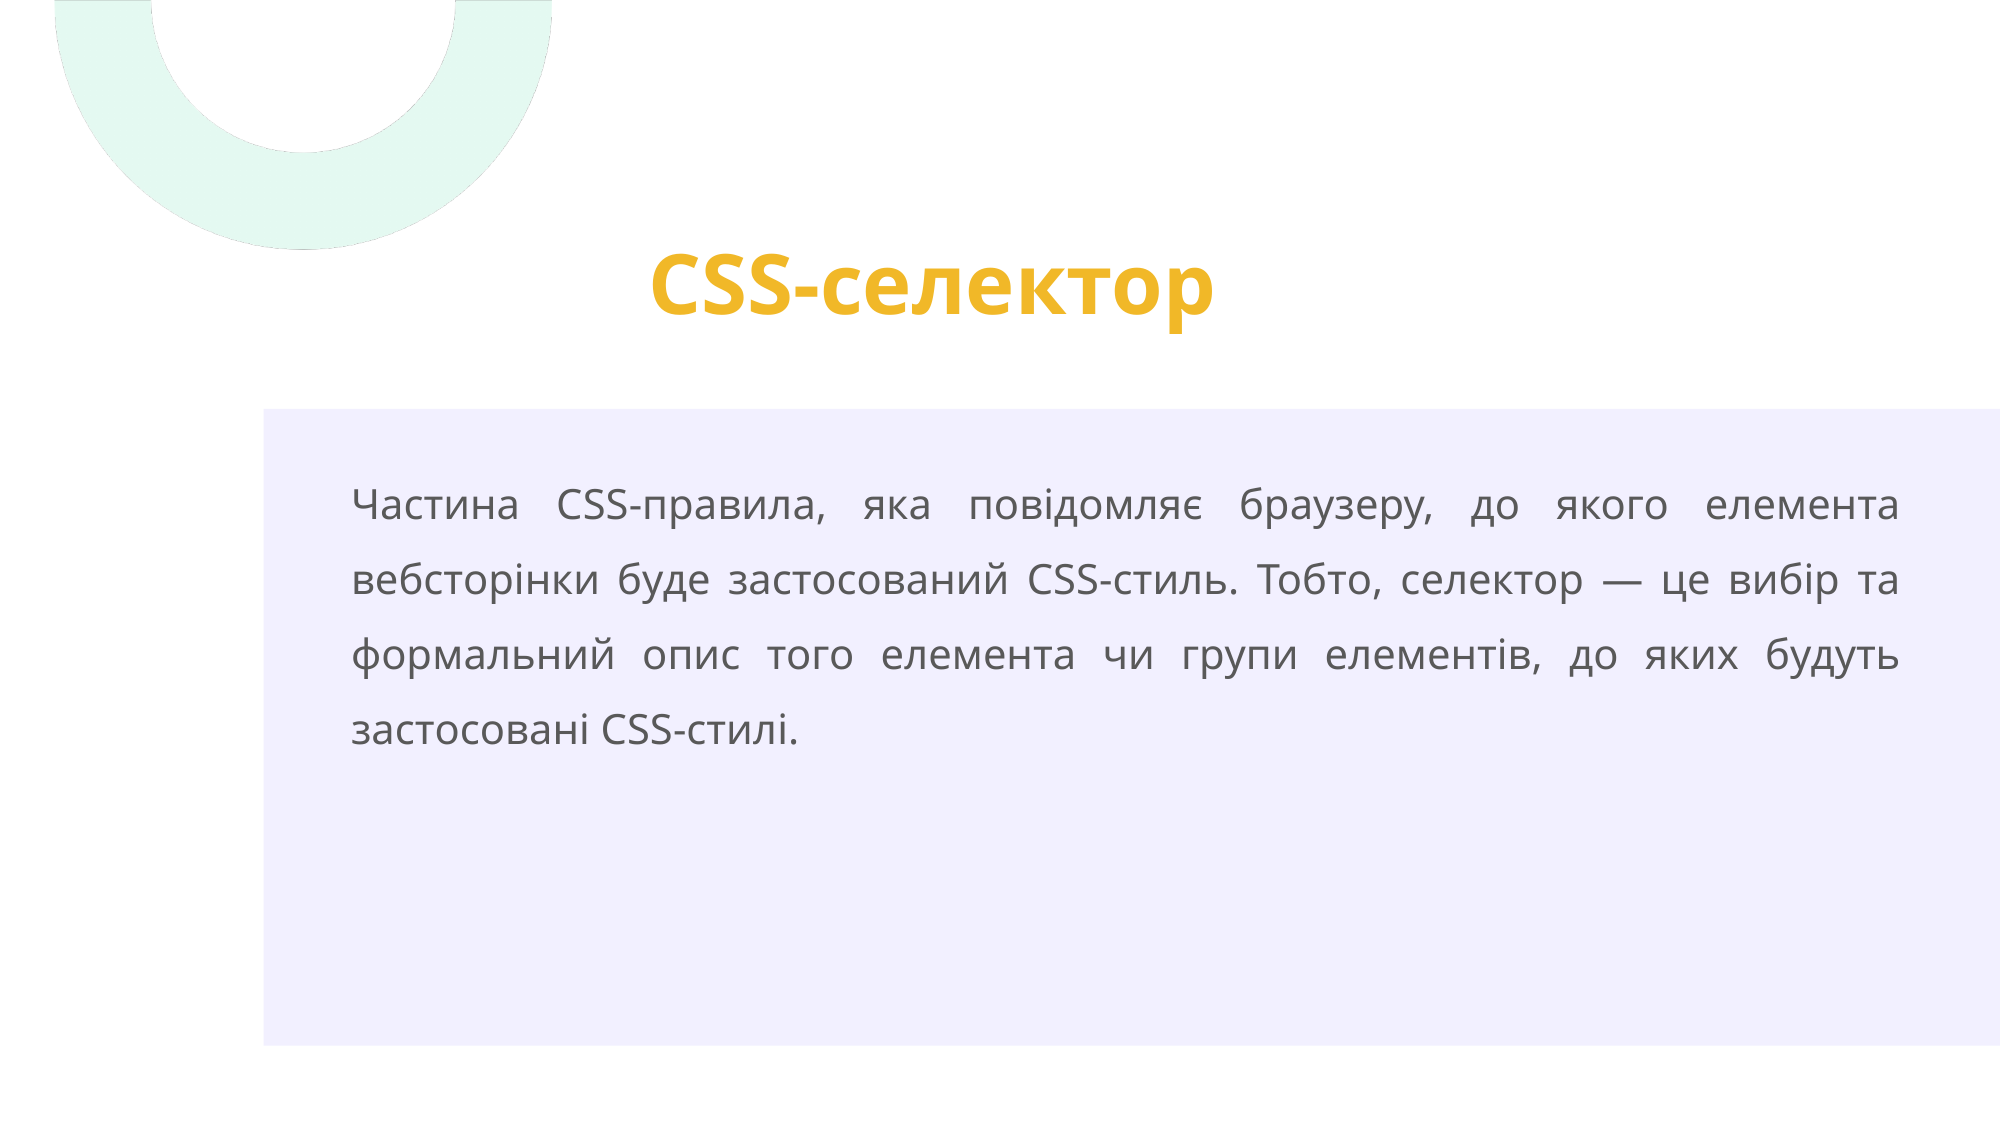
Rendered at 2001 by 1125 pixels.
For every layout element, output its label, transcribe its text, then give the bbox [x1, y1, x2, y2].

text_box CSS-селектор [578, 223, 1287, 357]
text_box Частина CSS-правила, яка повідомляє браузеру, до якого елемента вебсторінки буде застосований CSS-стиль. Тобто, селектор — це вибір та формальний опис того елемента чи групи елементів, до яких будуть застосовані CSS-стилі. [335, 437, 1916, 1024]
picture [55, 0, 551, 374]
text_box [263, 408, 2000, 1046]
